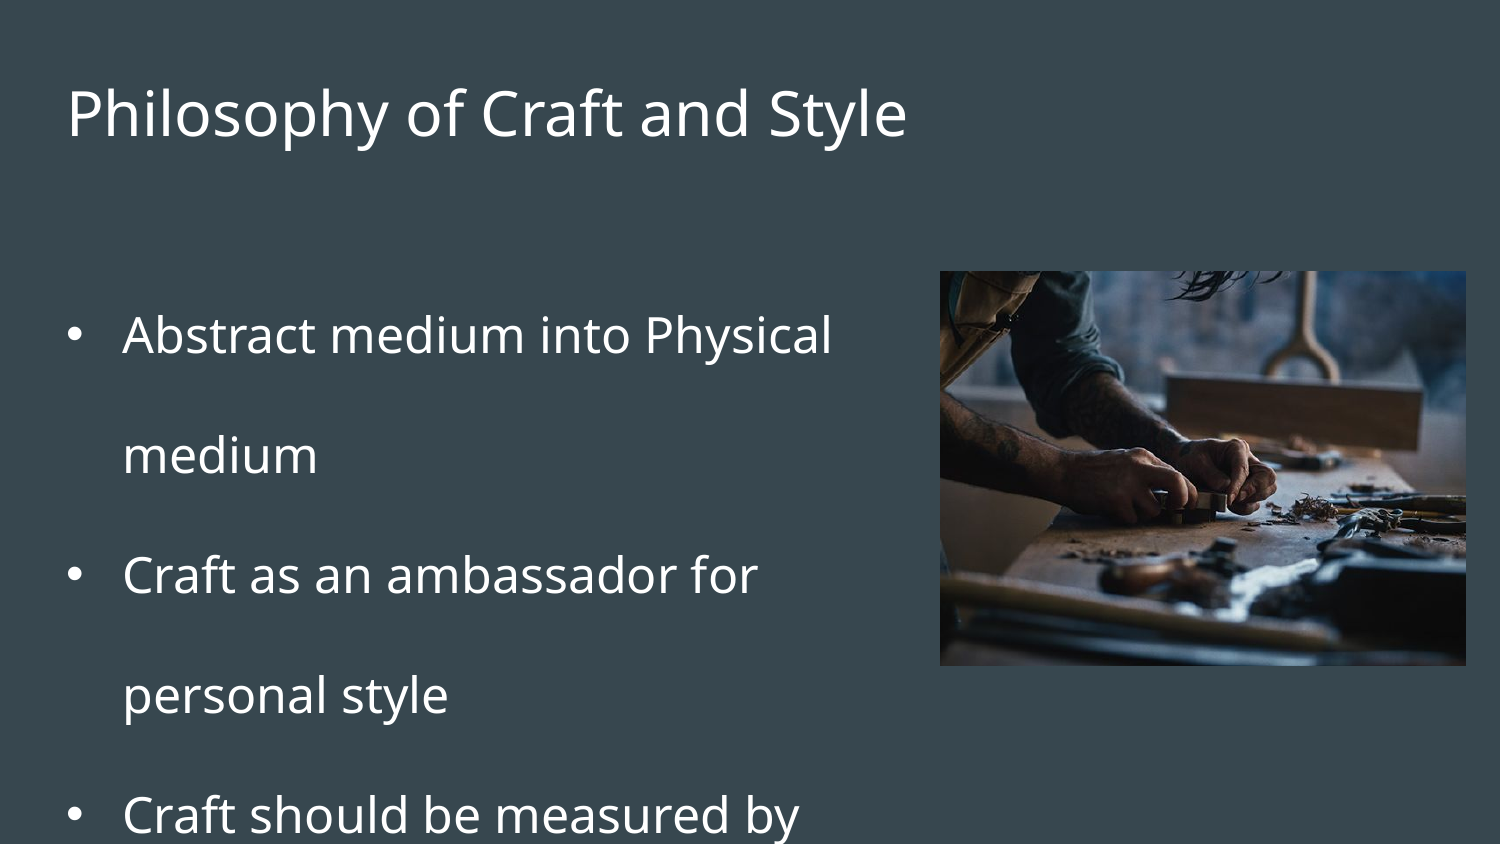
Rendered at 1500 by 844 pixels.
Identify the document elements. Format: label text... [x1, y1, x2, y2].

picture [940, 271, 1466, 667]
title Philosophy of Craft and Style [51, 58, 1449, 153]
text_box Abstract medium into Physical medium Craft as an ambassador for personal style Craft should be measured by infinite variables [51, 228, 941, 785]
